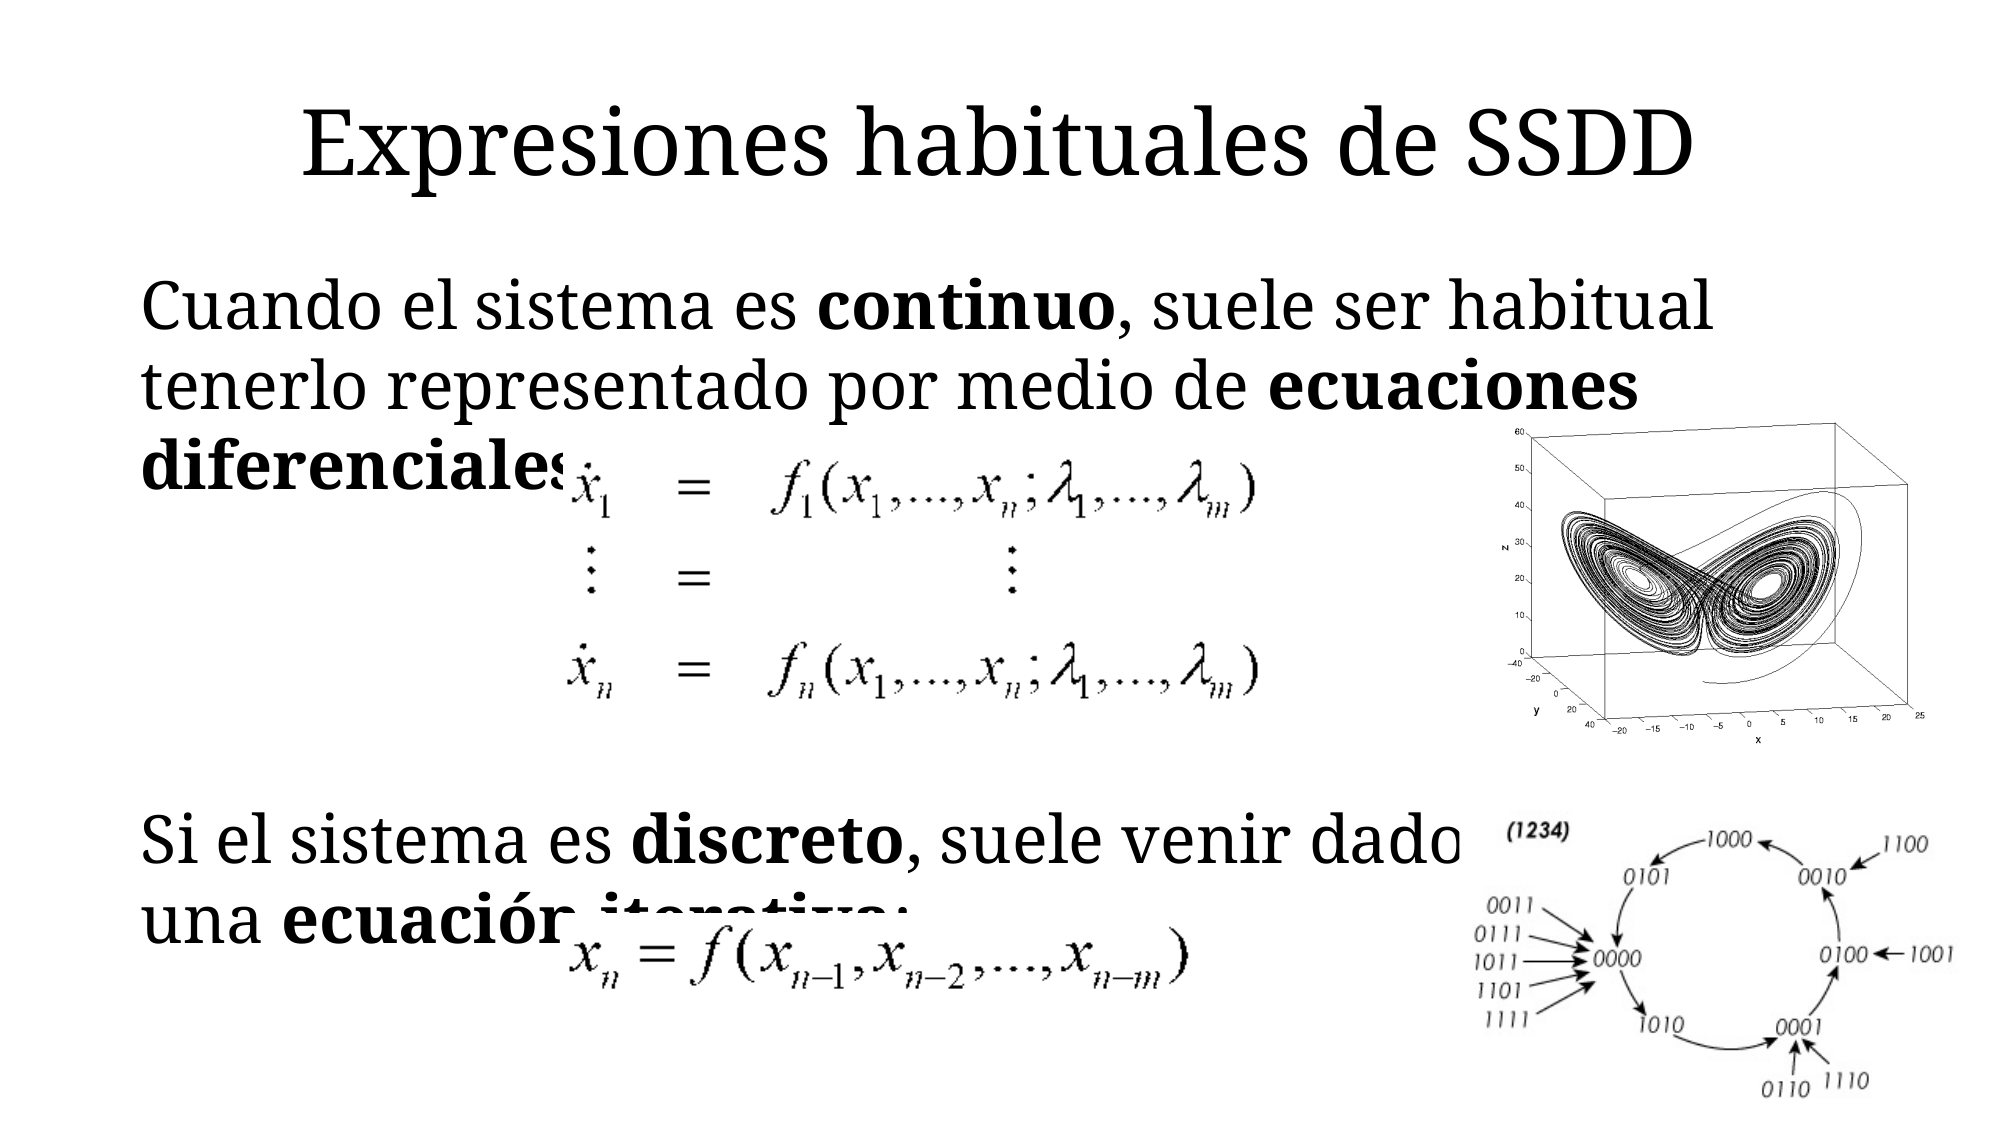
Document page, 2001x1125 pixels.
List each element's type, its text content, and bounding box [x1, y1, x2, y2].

picture [562, 913, 1193, 1000]
picture [1458, 810, 1969, 1107]
title Expresiones habituales de SSDD [99, 45, 1900, 233]
list Cuando el sistema es continuo, suele ser habitual tenerlo representado por medio de ecuaciones diferenciales: Si el sistema es discreto, suele venir dado por una ecuación iterativa: [125, 255, 1747, 998]
picture [1495, 420, 1927, 748]
picture [563, 449, 1264, 705]
